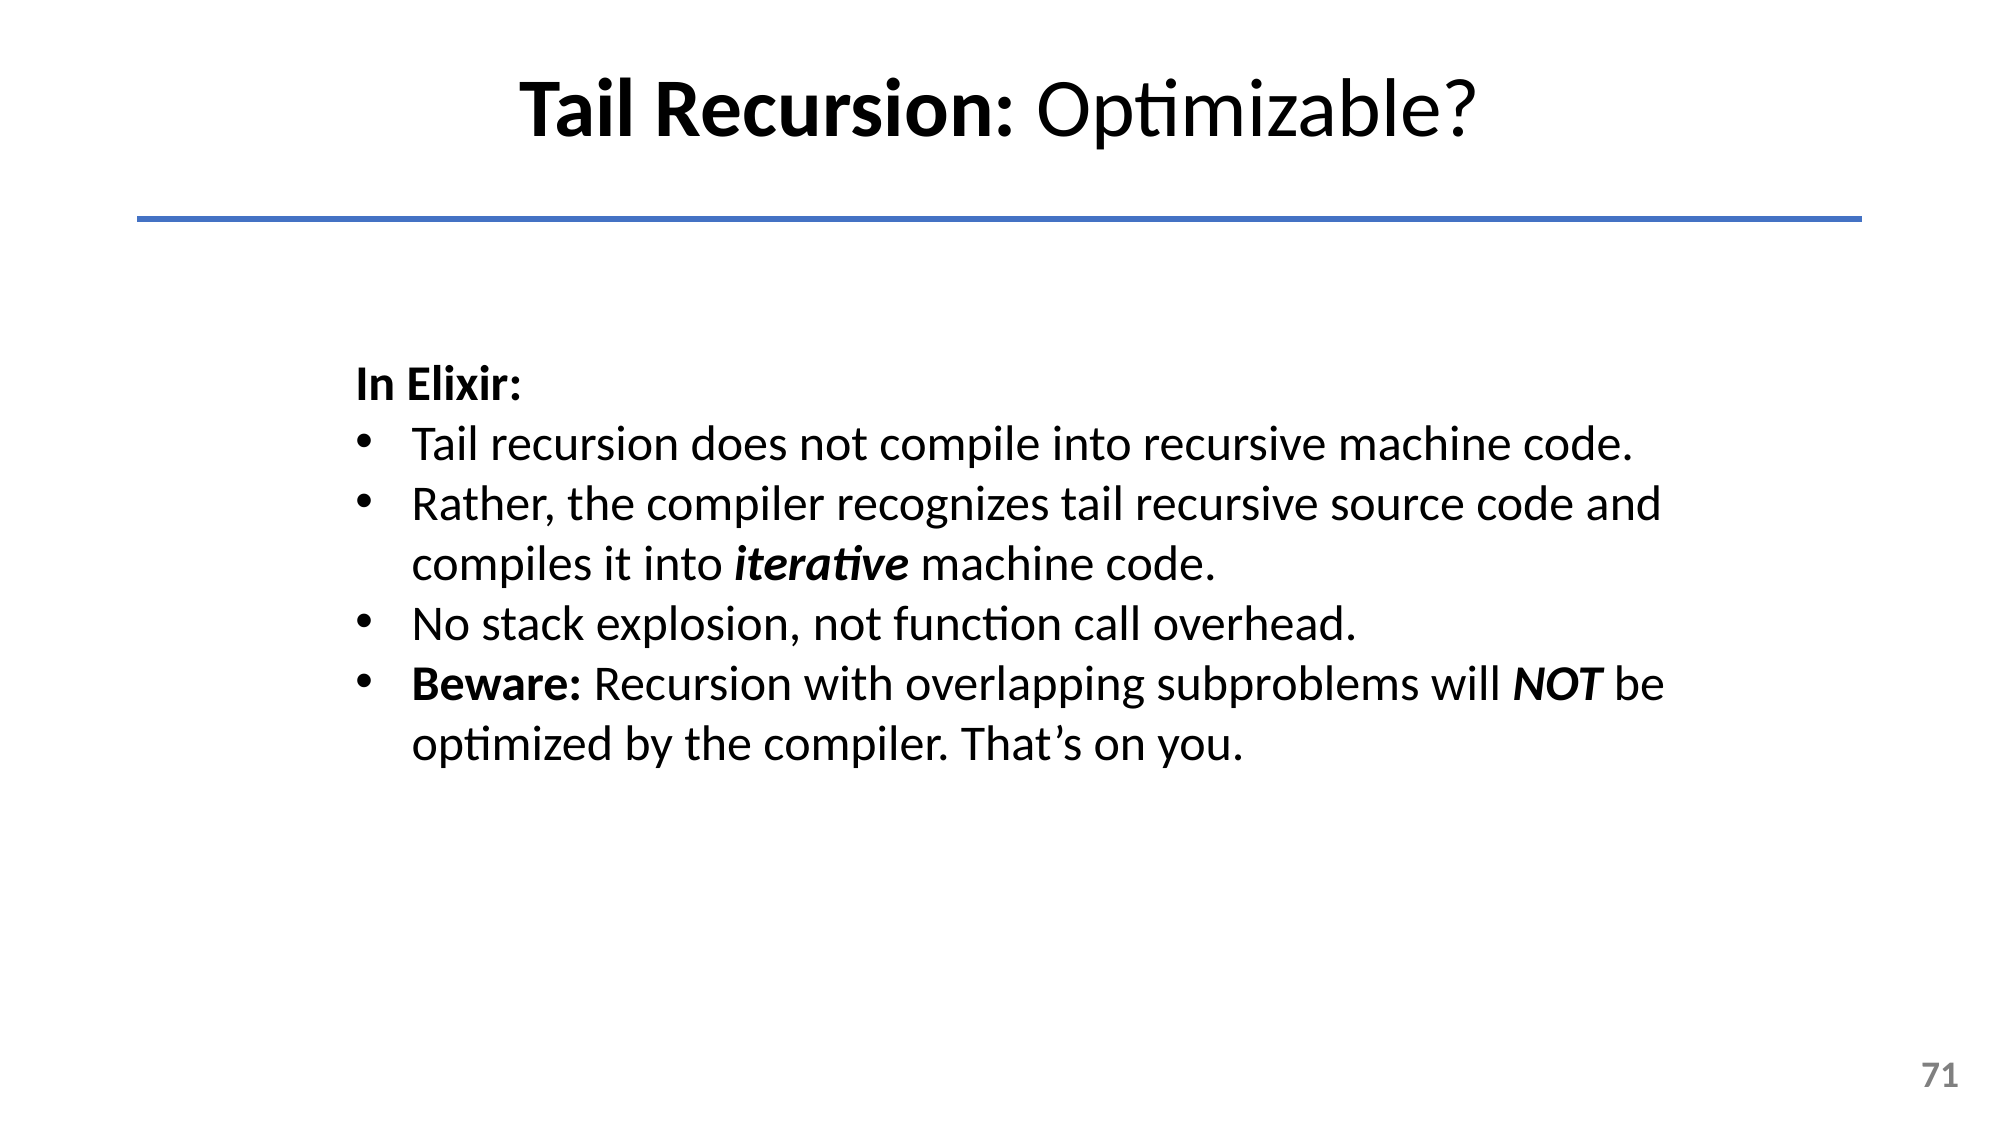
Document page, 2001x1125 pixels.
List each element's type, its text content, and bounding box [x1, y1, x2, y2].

slide_number 71 [1524, 1042, 1975, 1103]
text_box Tail Recursion: Optimizable? [137, 1, 1863, 218]
text_box In Elixir: Tail recursion does not compile into recursive machine code. Rather, the compiler recognizes tail recursive source code and compiles it into iterative machine code. No stack explosion, not function call overhead. Beware: Recursion with overlapping subproblems will NOT be optimized by the compiler. That’s on you. [340, 342, 1728, 778]
